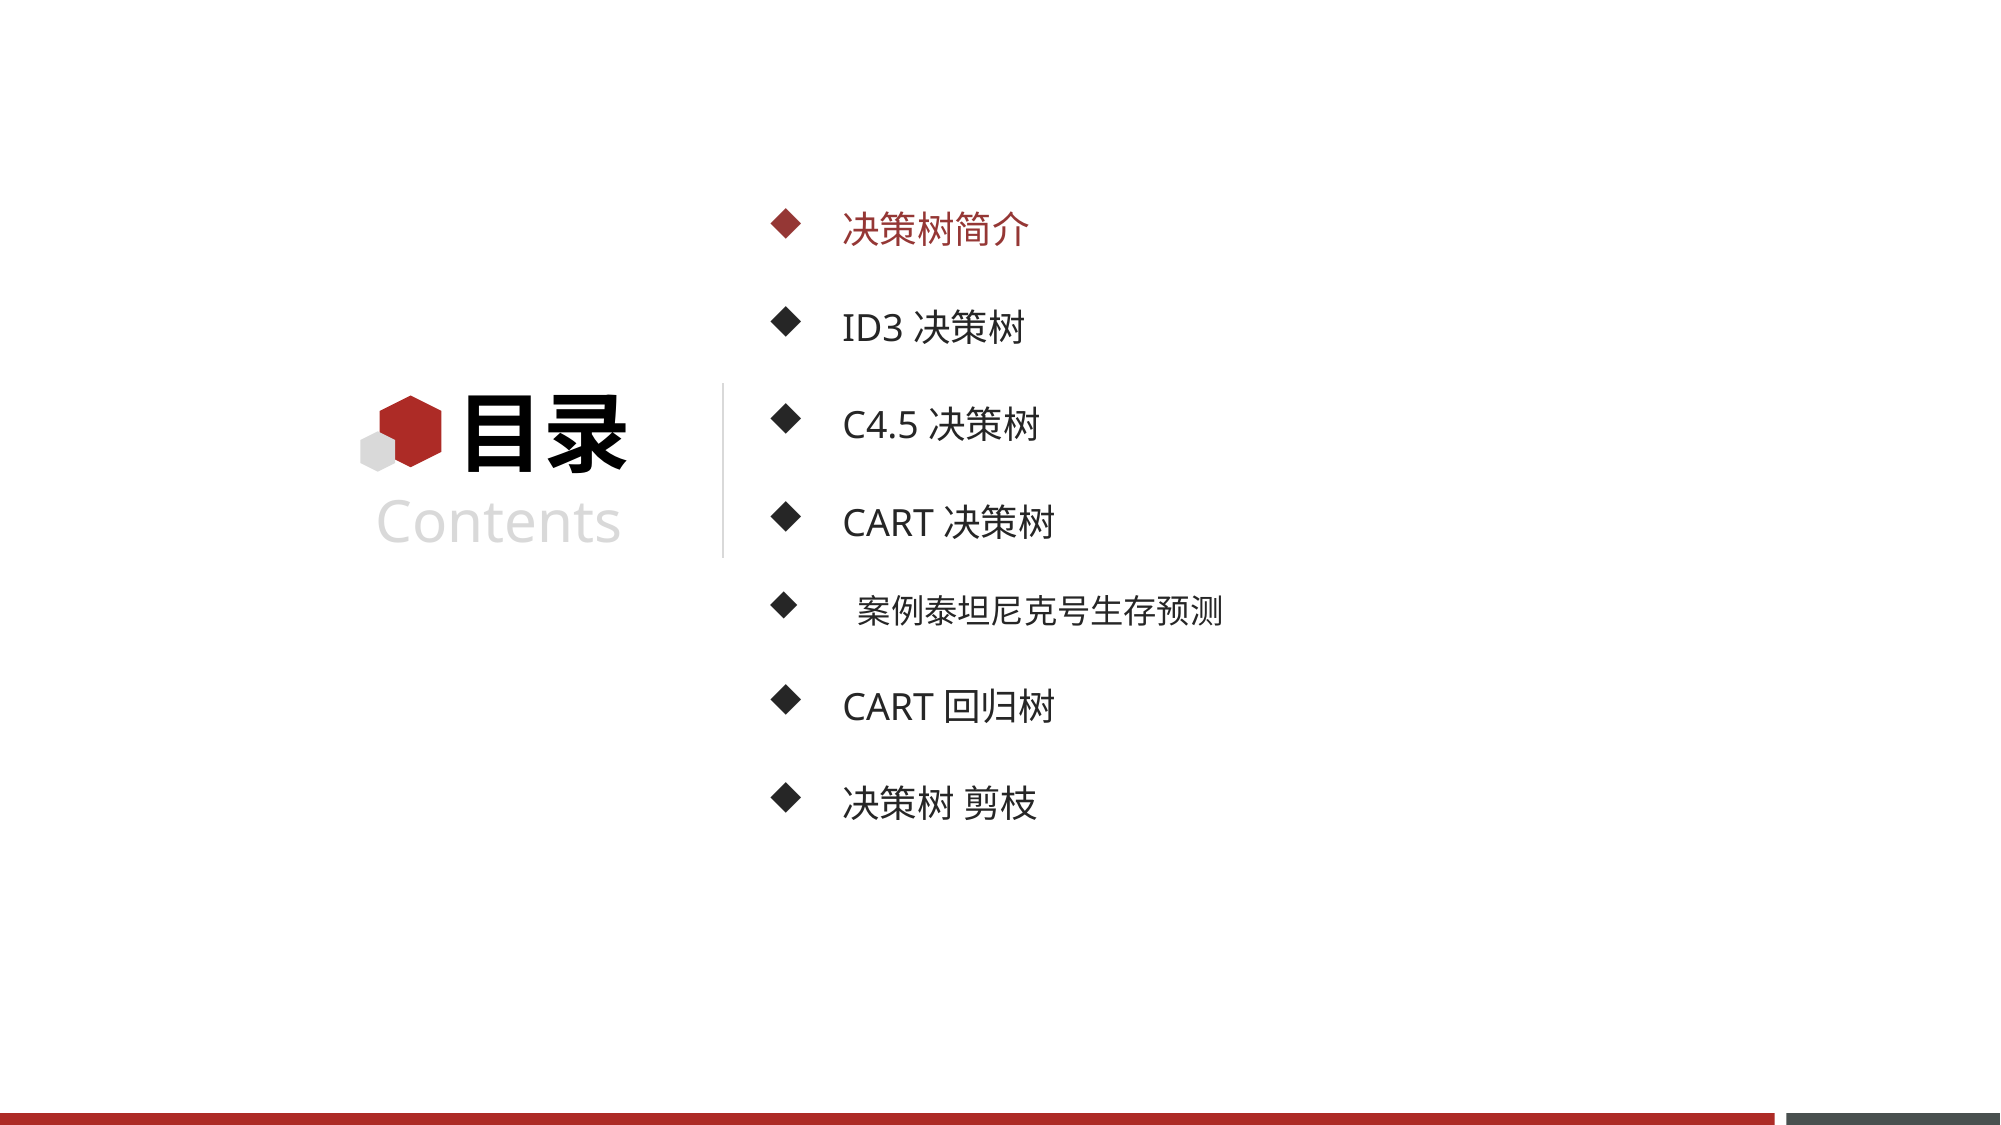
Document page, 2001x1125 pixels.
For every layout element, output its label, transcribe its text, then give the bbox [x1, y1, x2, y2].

list 决策树简介 ID3决策树 C4.5决策树 CART决策树 案例泰坦尼克号生存预测 CART回归树 决策树 剪枝 [752, 153, 1819, 972]
